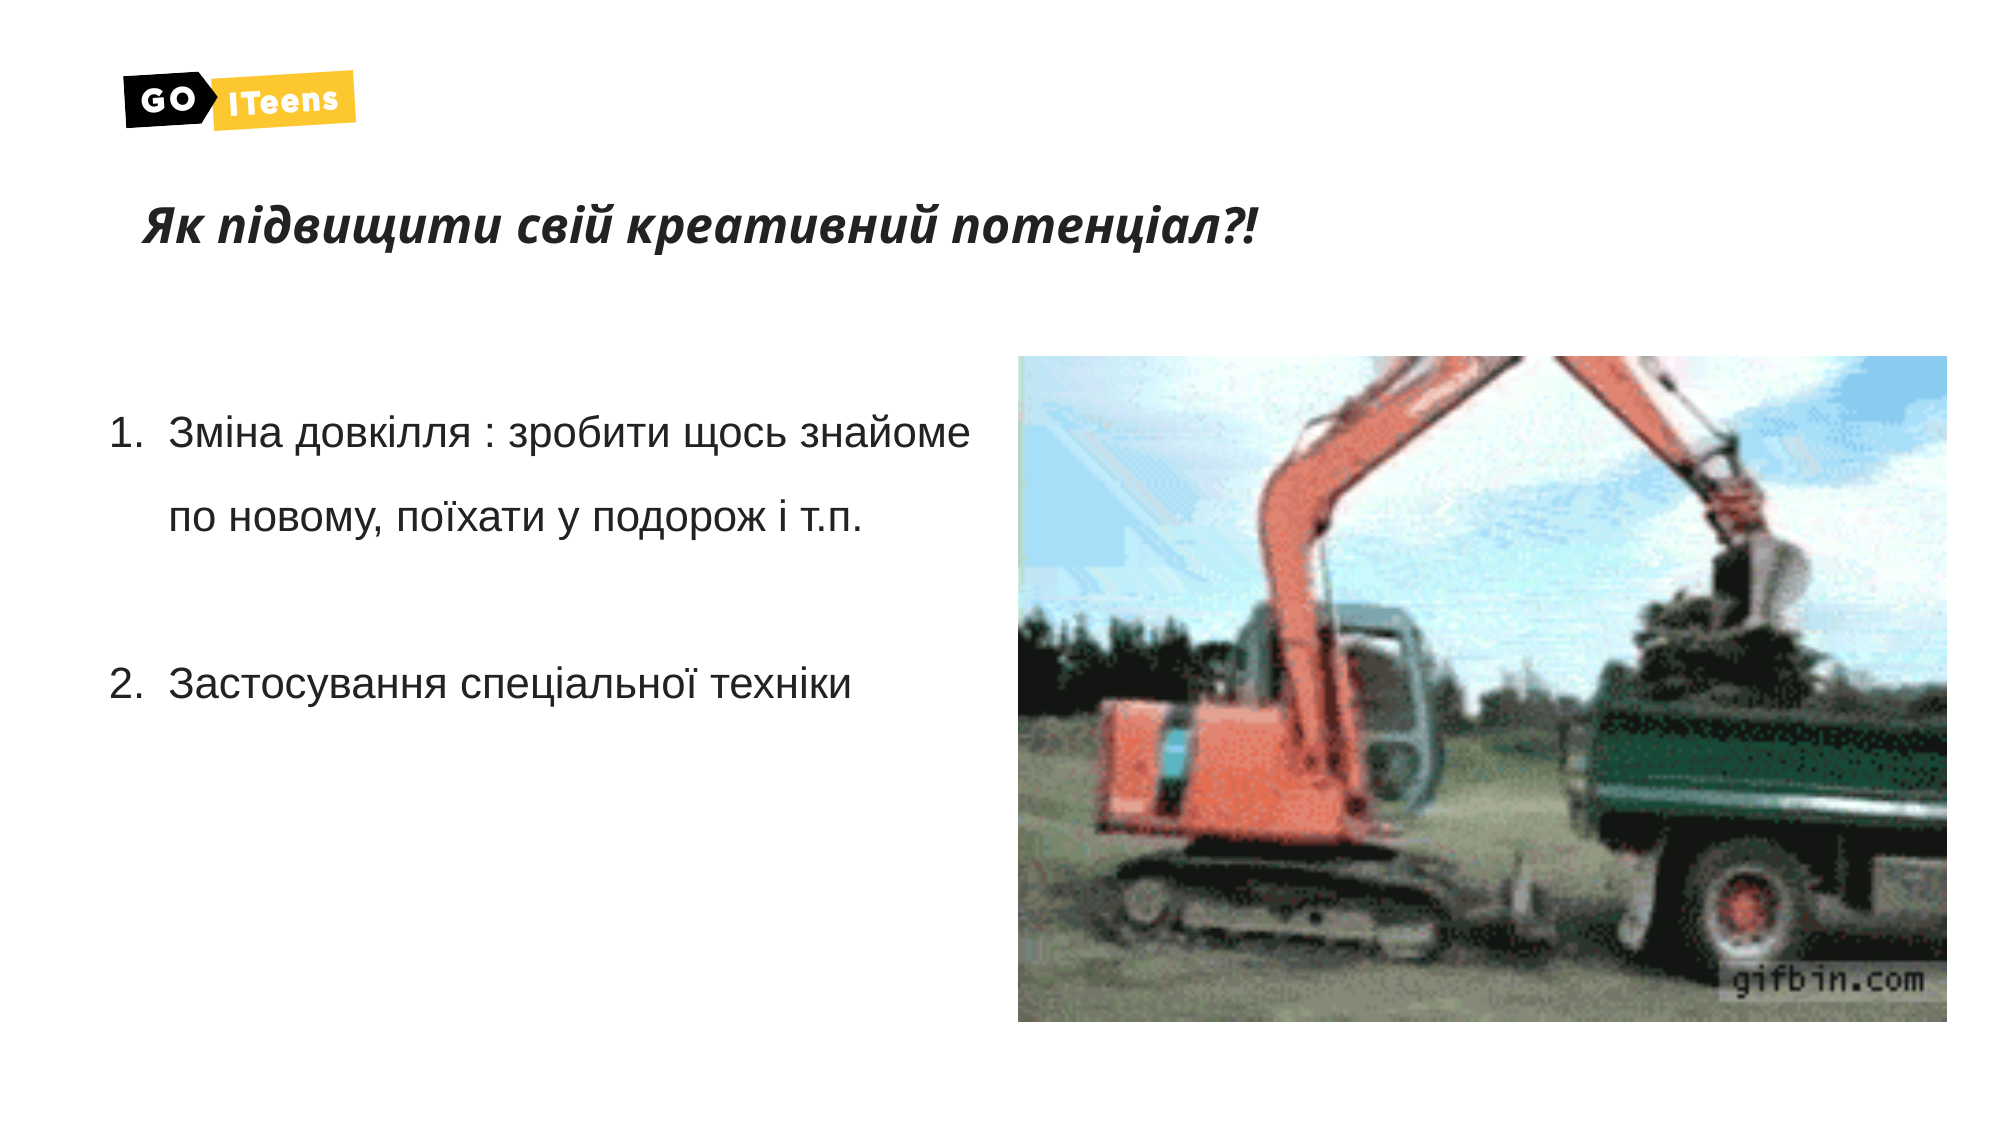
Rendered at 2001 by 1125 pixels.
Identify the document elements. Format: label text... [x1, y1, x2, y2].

picture [1017, 356, 1947, 1022]
text_box Як підвищити свій креативний потенціал?! [129, 178, 1488, 239]
picture [122, 70, 356, 131]
text_box Зміна довкілля : зробити щось знайоме по новому, поїхати у подорож і т.п. Застосування спеціальної техніки [78, 356, 992, 1022]
